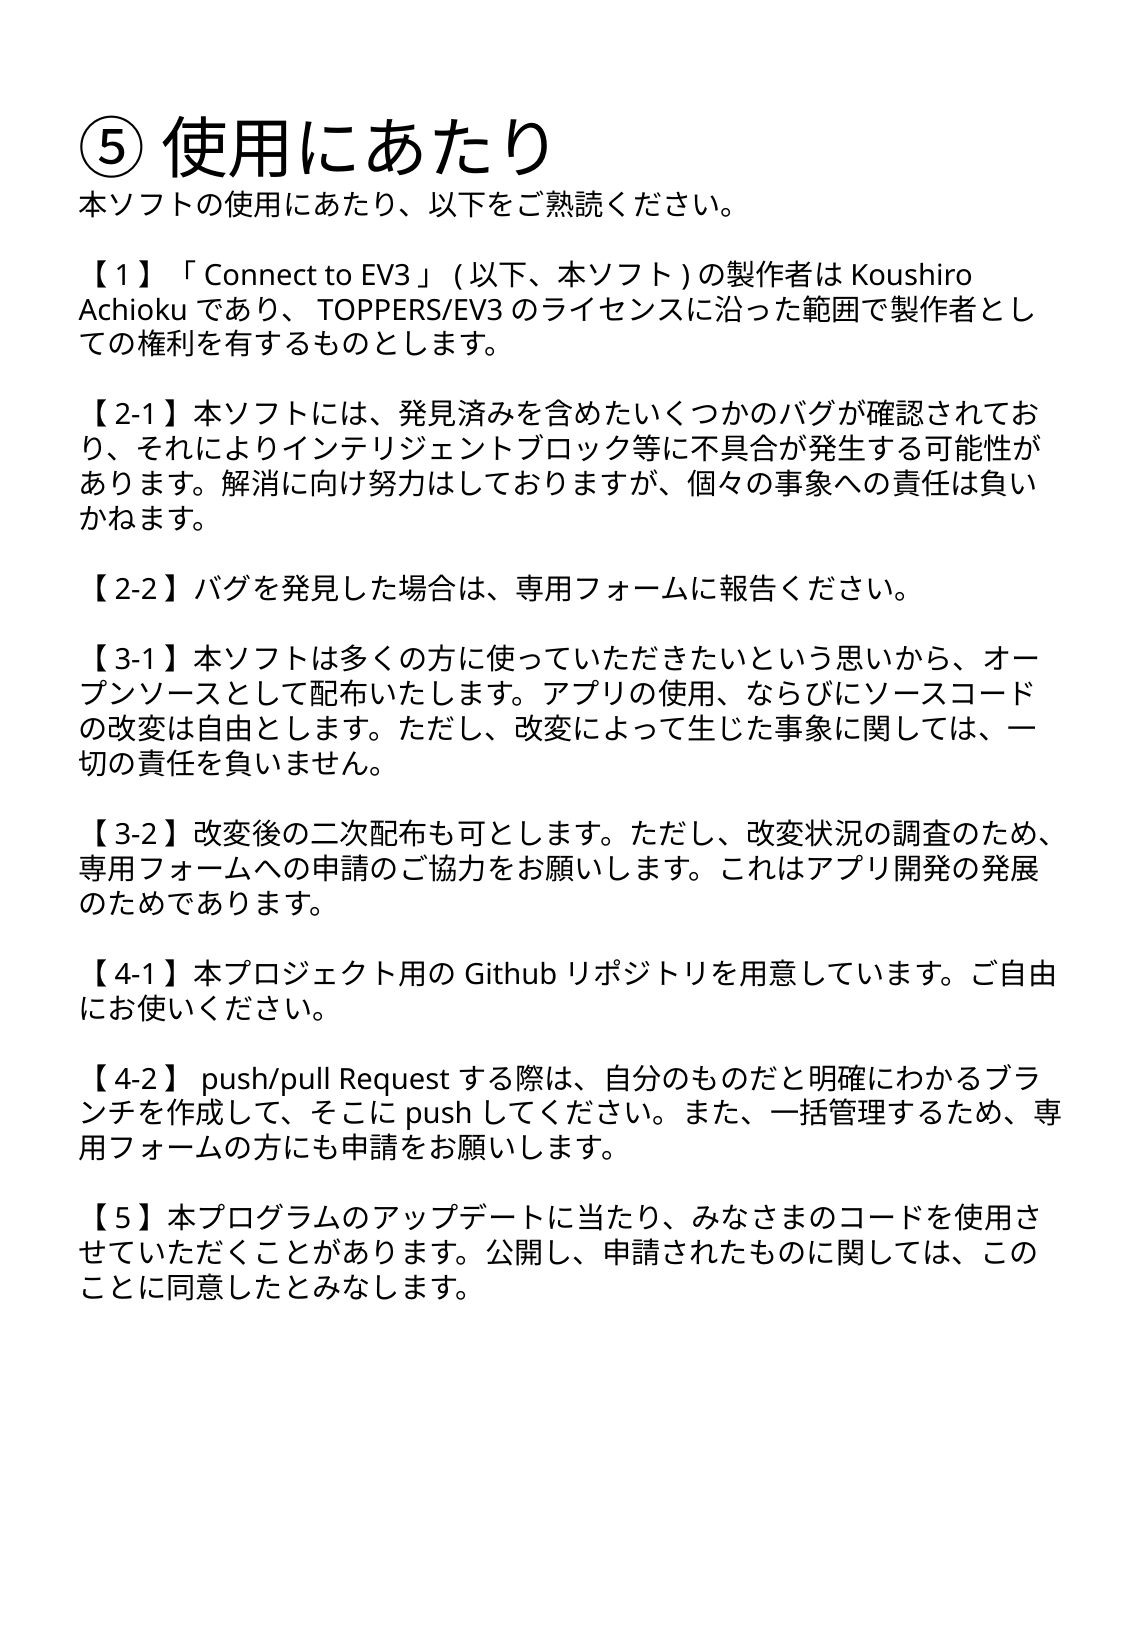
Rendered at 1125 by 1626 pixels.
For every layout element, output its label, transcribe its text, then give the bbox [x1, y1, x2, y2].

text_box ⑤使用にあたり 本ソフトの使用にあたり、以下をご熟読ください。 【1】「Connect to EV3」(以下、本ソフト)の製作者はKoushiro Achiokuであり、TOPPERS/EV3のライセンスに沿った範囲で製作者としての権利を有するものとします。 【2-1】本ソフトには、発見済みを含めたいくつかのバグが確認されており、それによりインテリジェントブロック等に不具合が発生する可能性があります。解消に向け努力はしておりますが、個々の事象への責任は負いかねます。 【2-2】バグを発見した場合は、専用フォームに報告ください。 【3-1】本ソフトは多くの方に使っていただきたいという思いから、オープンソースとして配布いたします。アプリの使用、ならびにソースコードの改変は自由とします。ただし、改変によって生じた事象に関しては、一切の責任を負いません。 【3-2】改変後の二次配布も可とします。ただし、改変状況の調査のため、専用フォームへの申請のご協力をお願いします。これはアプリ開発の発展のためであります。 【4-1】本プロジェクト用のGithubリポジトリを用意しています。ご自由にお使いください。 【4-2】push/pull Requestする際は、自分のものだと明確にわかるブランチを作成して、そこにpushしてください。また、一括管理するため、専用フォームの方にも申請をお願いします。 【5】本プログラムのアップデートに当たり、みなさまのコードを使用させていただくことがあります。公開し、申請されたものに関しては、このことに同意したとみなします。 [63, 98, 1080, 1312]
